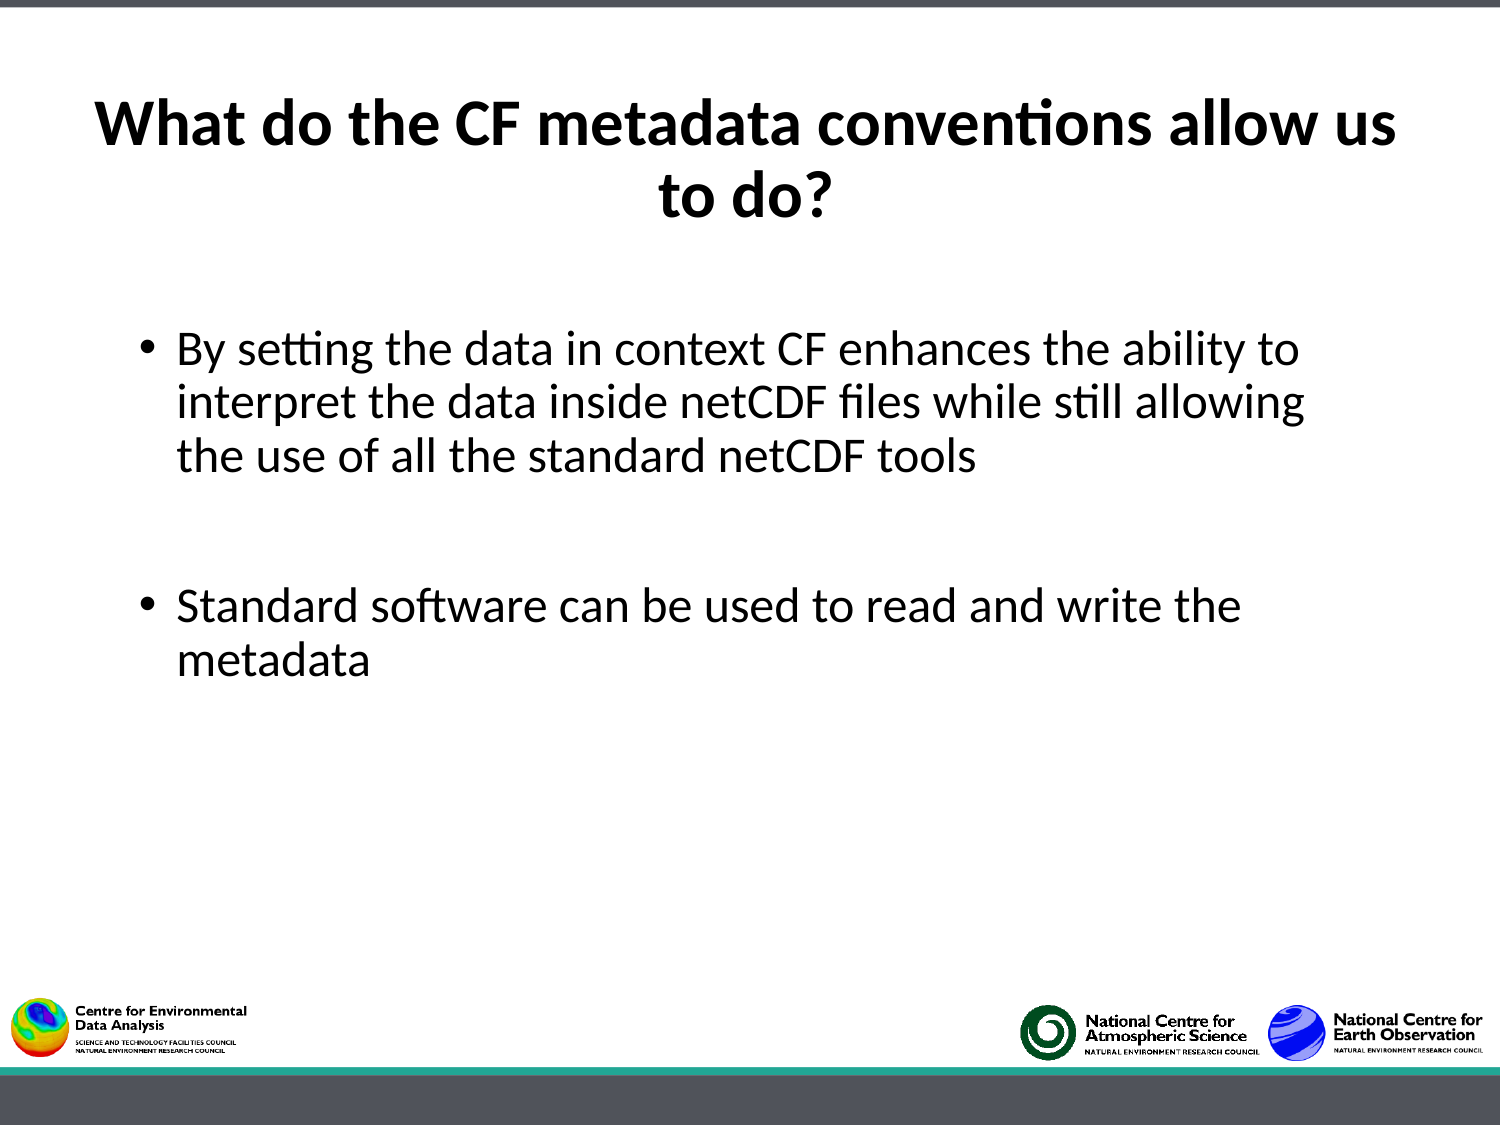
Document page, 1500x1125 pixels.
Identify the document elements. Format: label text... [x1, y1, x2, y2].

list By setting the data in context CF enhances the ability to interpret the data inside netCDF files while still allowing the use of all the standard netCDF tools Standard software can be used to read and write the metadata [123, 314, 1398, 953]
picture [0, 0, 1500, 1125]
title What do the CF metadata conventions allow us to do? [53, 42, 1440, 278]
